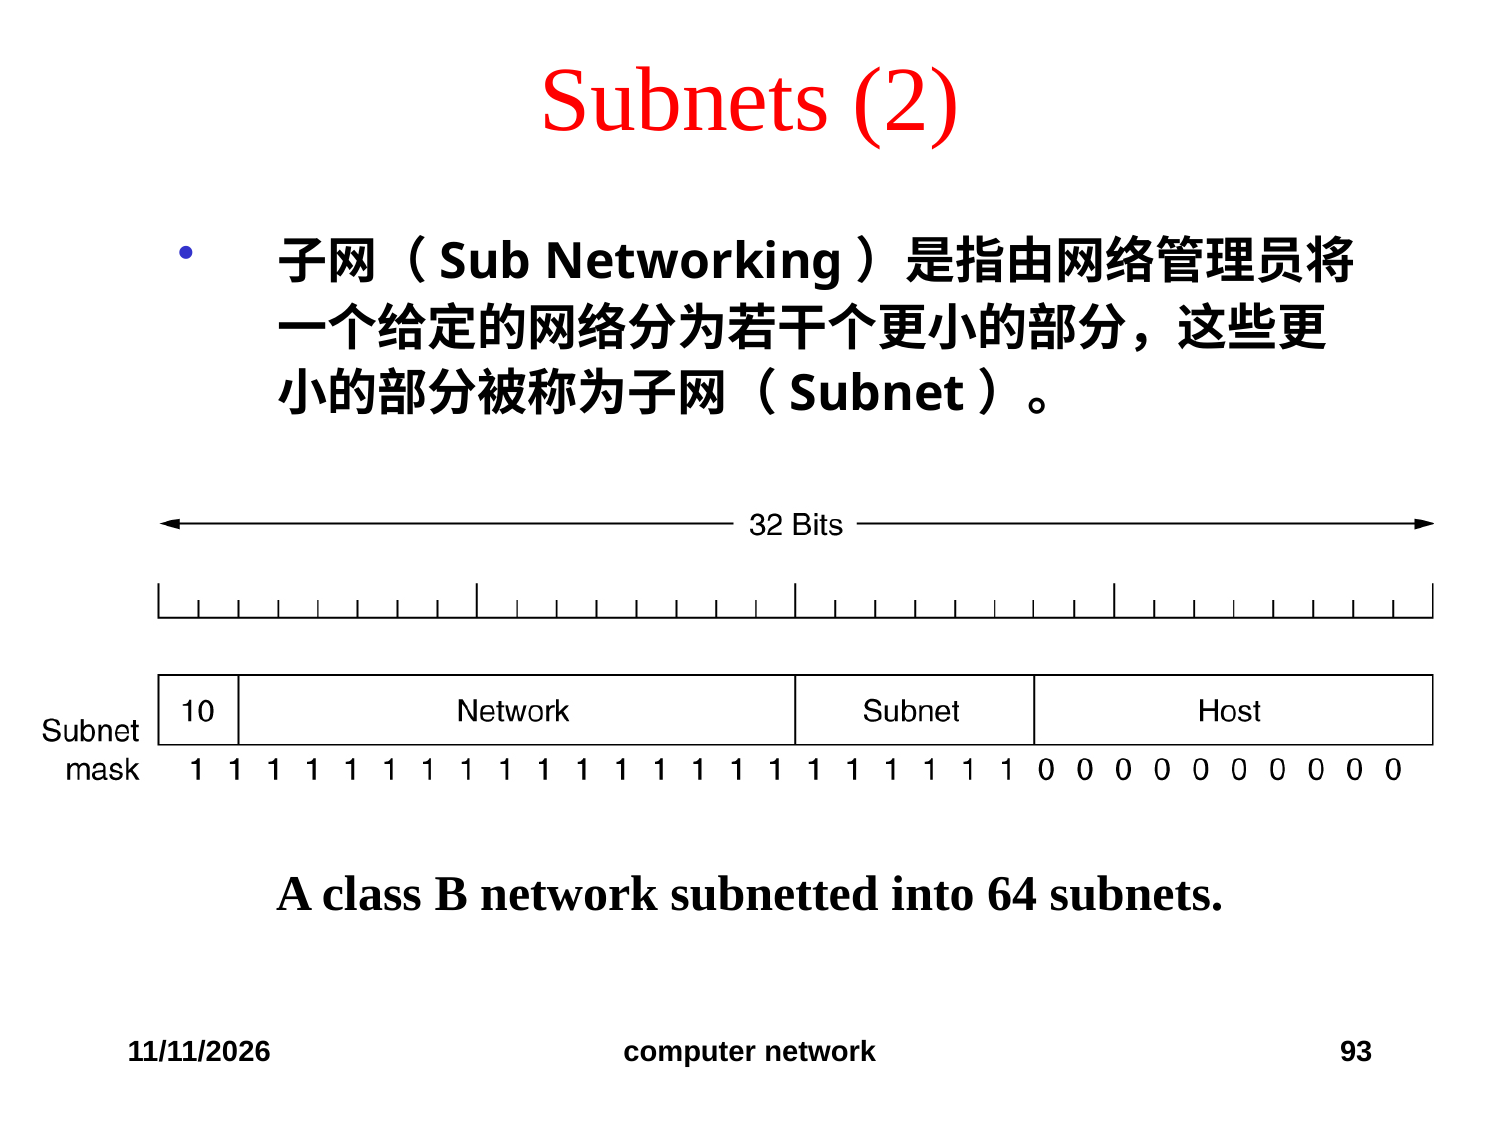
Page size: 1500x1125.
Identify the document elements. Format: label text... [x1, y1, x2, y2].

footer computer network [512, 1025, 988, 1100]
picture [41, 506, 1434, 786]
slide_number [112, 1025, 425, 1100]
title Subnets (2) [0, 0, 1500, 188]
slide_number 93 [1074, 1025, 1388, 1100]
list A class B network subnetted into 64 subnets. [0, 853, 1500, 991]
text_box 子网（Sub Networking）是指由网络管理员将一个给定的网络分为若干个更小的部分，这些更小的部分被称为子网（Subnet）。 [162, 215, 1379, 447]
